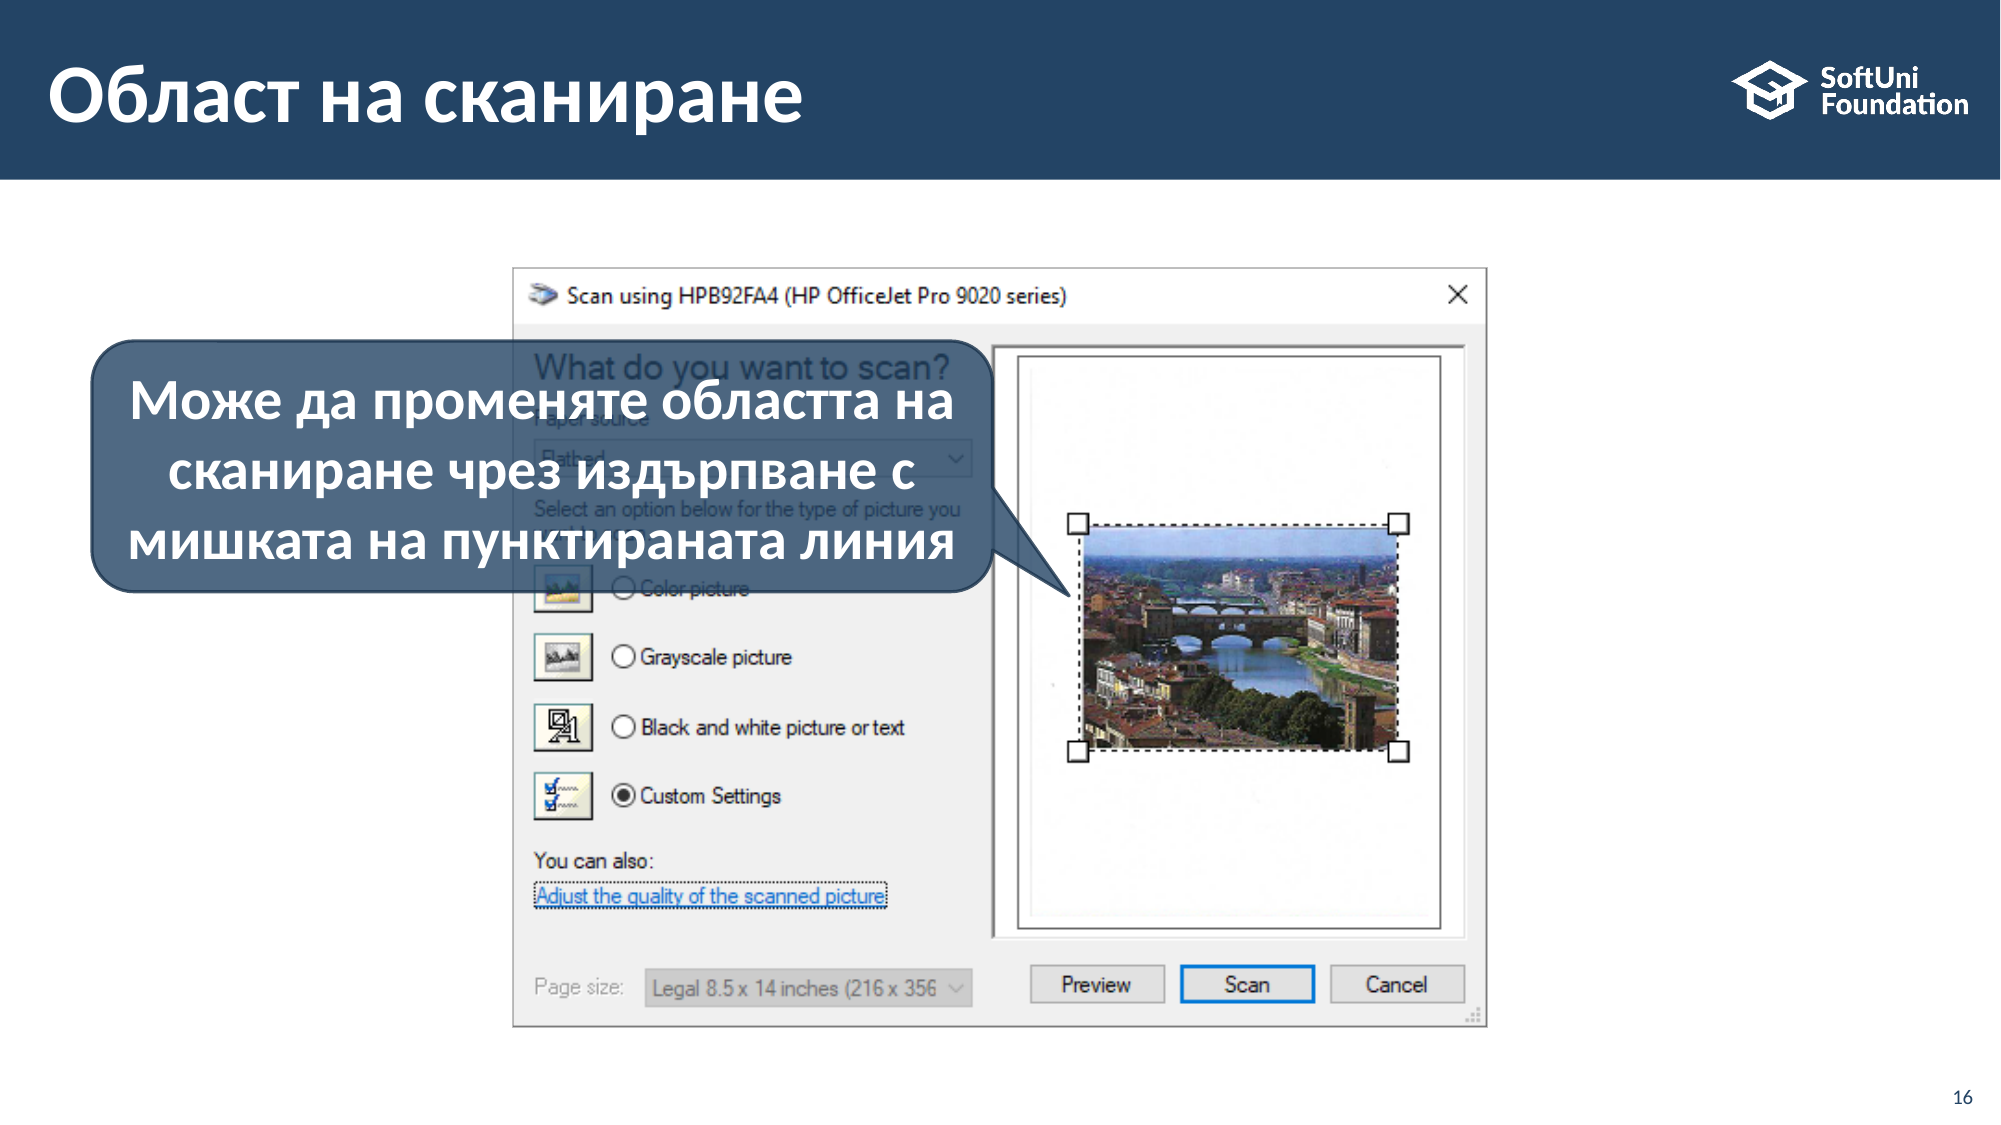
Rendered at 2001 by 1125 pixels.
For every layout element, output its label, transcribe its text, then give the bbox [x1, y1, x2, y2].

slide_number 16 [1927, 1067, 1989, 1117]
picture [1731, 60, 1968, 120]
text_box Може да променяте областта на сканиране чрез издърпване с мишката на пунктираната линия [89, 338, 507, 594]
picture [512, 267, 1488, 1028]
title Област на сканиране [31, 16, 1716, 162]
